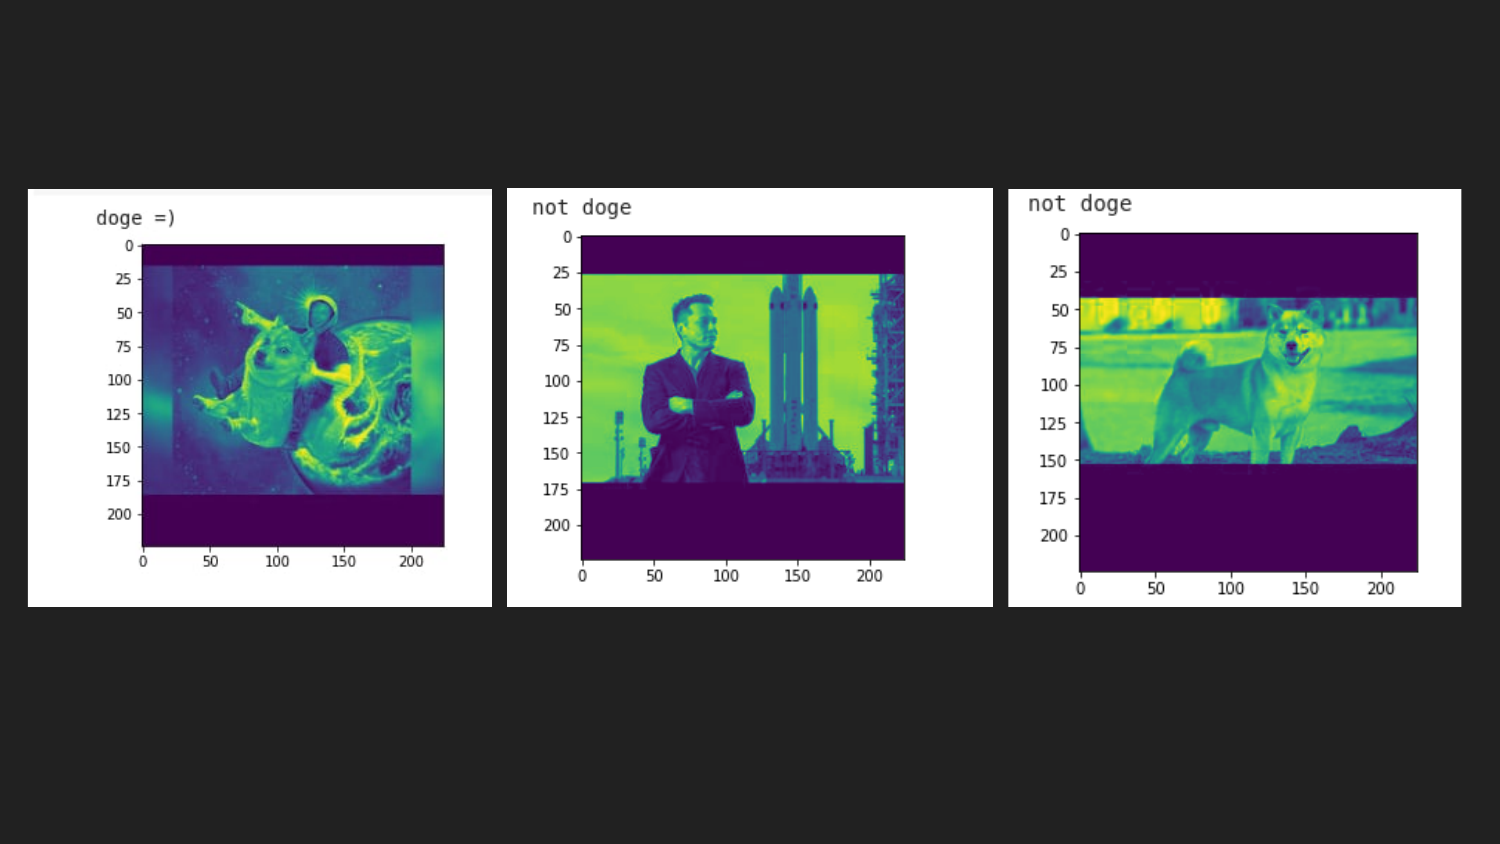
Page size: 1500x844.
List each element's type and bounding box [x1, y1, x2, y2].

picture [27, 188, 493, 607]
picture [507, 188, 994, 607]
picture [1008, 188, 1462, 607]
